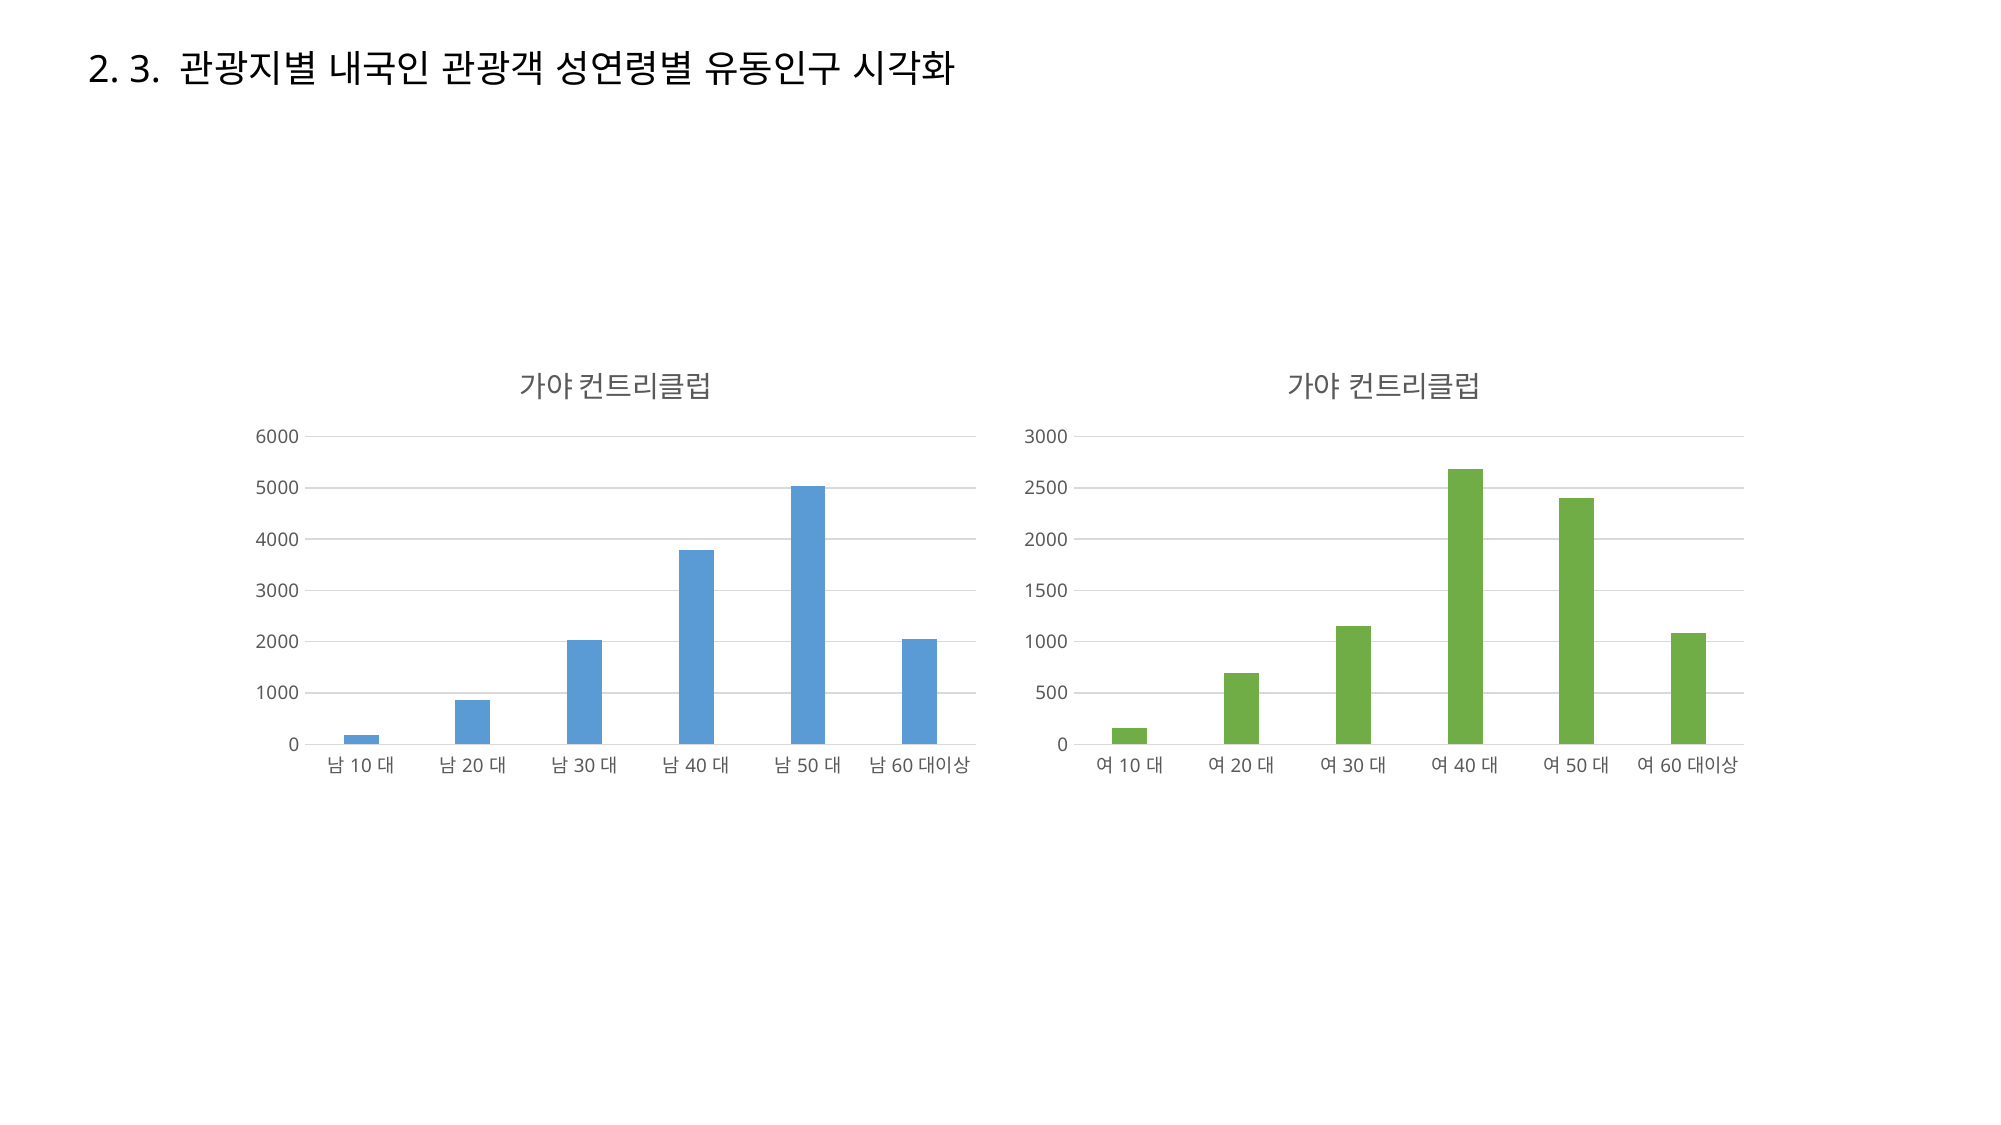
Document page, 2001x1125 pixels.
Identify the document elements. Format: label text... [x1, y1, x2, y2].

chart [1009, 337, 1760, 788]
chart [240, 337, 991, 788]
text_box 2. 3. 관광지별 내국인 관광객 성연령별 유동인구 시각화 [73, 37, 972, 98]
